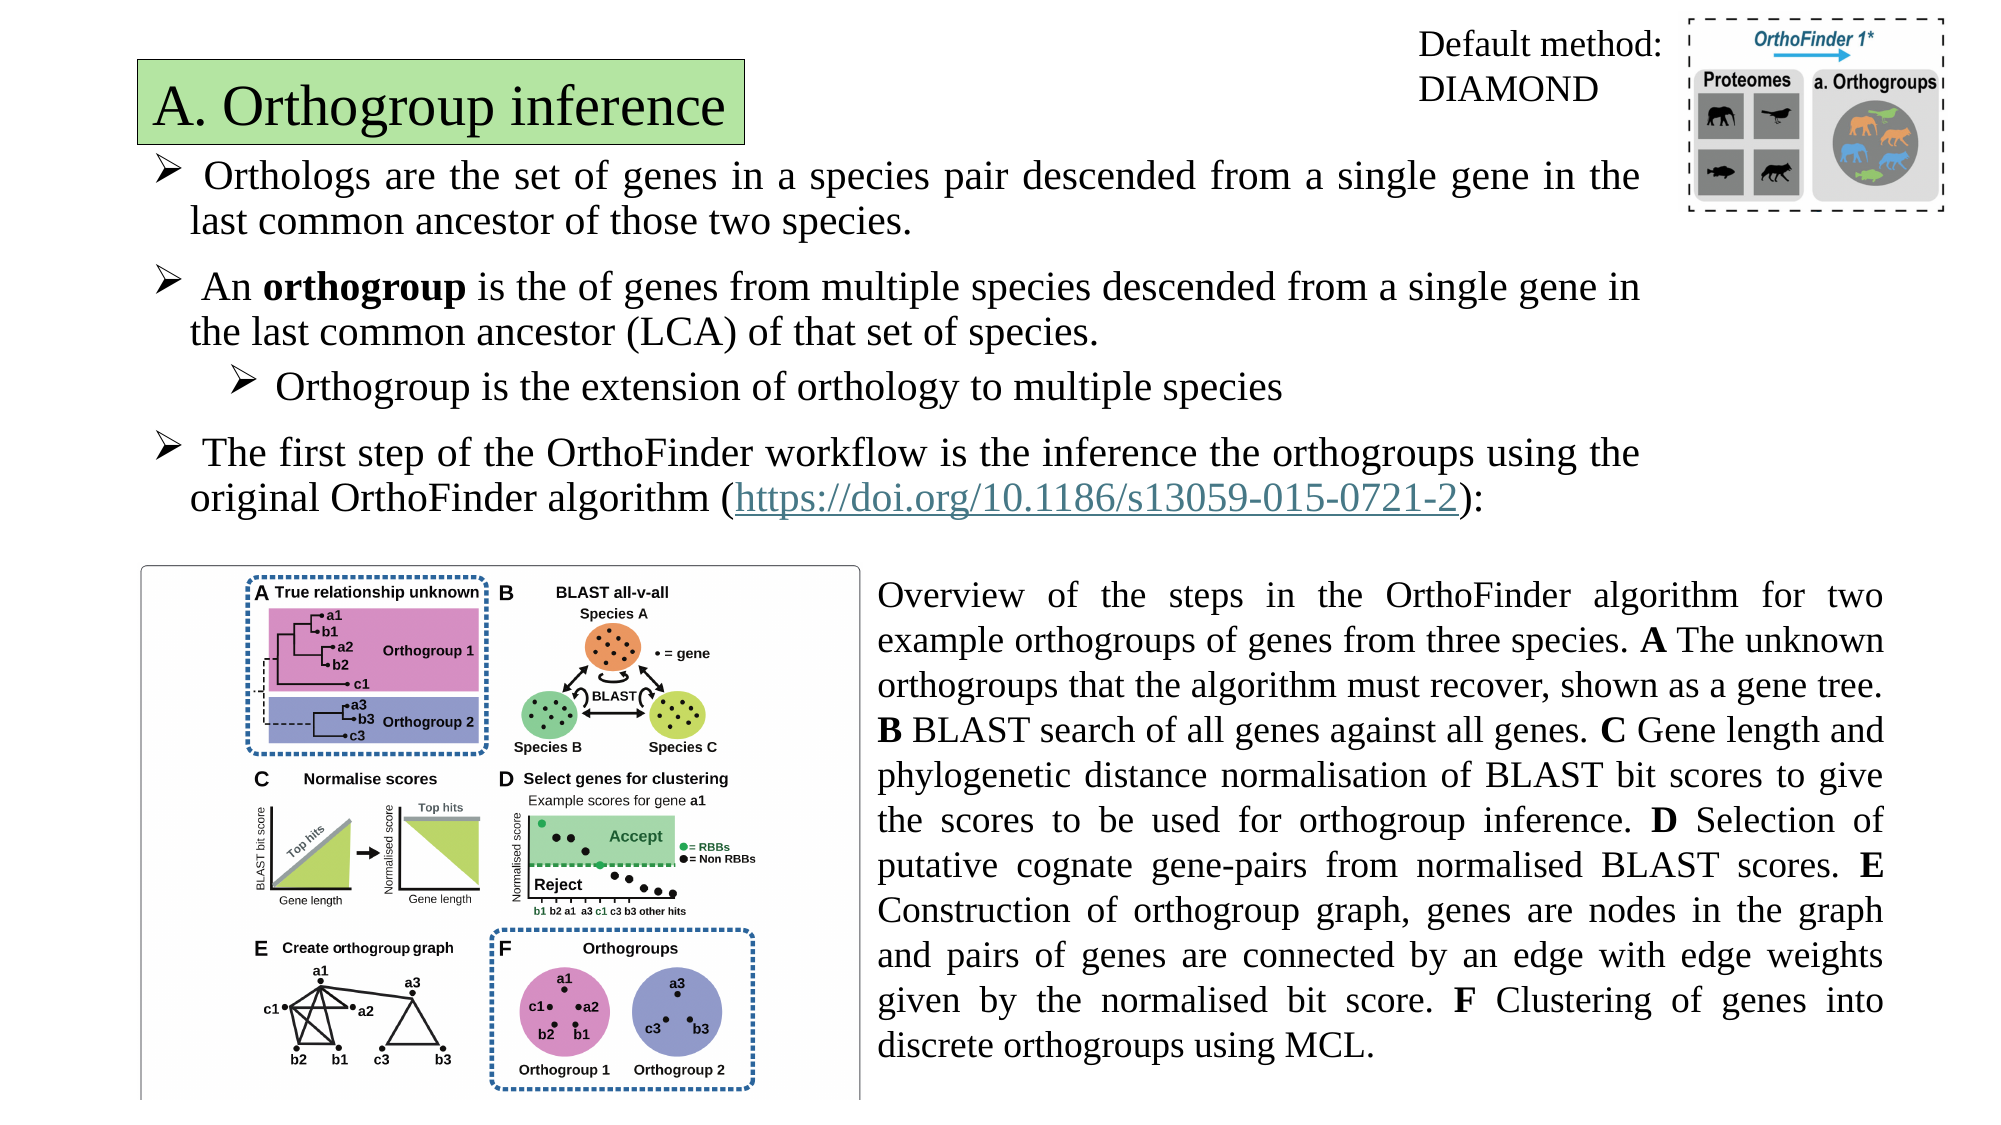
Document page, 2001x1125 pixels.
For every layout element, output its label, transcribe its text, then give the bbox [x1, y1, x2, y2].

text_box Overview of the steps in the OrthoFinder algorithm for two example orthogroups of genes from three species. A The unknown orthogroups that the algorithm must recover, shown as a gene tree. B BLAST search of all genes against all genes. C Gene length and phylogenetic distance normalisation of BLAST bit scores to give the scores to be used for orthogroup inference. D Selection of putative cognate gene-pairs from normalised BLAST scores. E Construction of orthogroup graph, genes are nodes in the graph and pairs of genes are connected by an edge with edge weights given by the normalised bit score. F Clustering of genes into discrete orthogroups using MCL. [863, 562, 1900, 1073]
text_box Orthologs are the set of genes in a species pair descended from a single gene in the last common ancestor of those two species. An orthogroup is the of genes from multiple species descended from a single gene in the last common ancestor (LCA) of that set of species. Orthogroup is the extension of orthology to multiple species The first step of the OrthoFinder workflow is the inference the orthogroups using the original OrthoFinder algorithm (https://doi.org/10.1186/s13059-015-0721-2): [137, 145, 1657, 543]
text_box A. Orthogroup inference [137, 59, 745, 145]
text_box Default method: DIAMOND [1403, 11, 1677, 117]
picture [1677, 11, 1948, 213]
picture [136, 561, 863, 1100]
